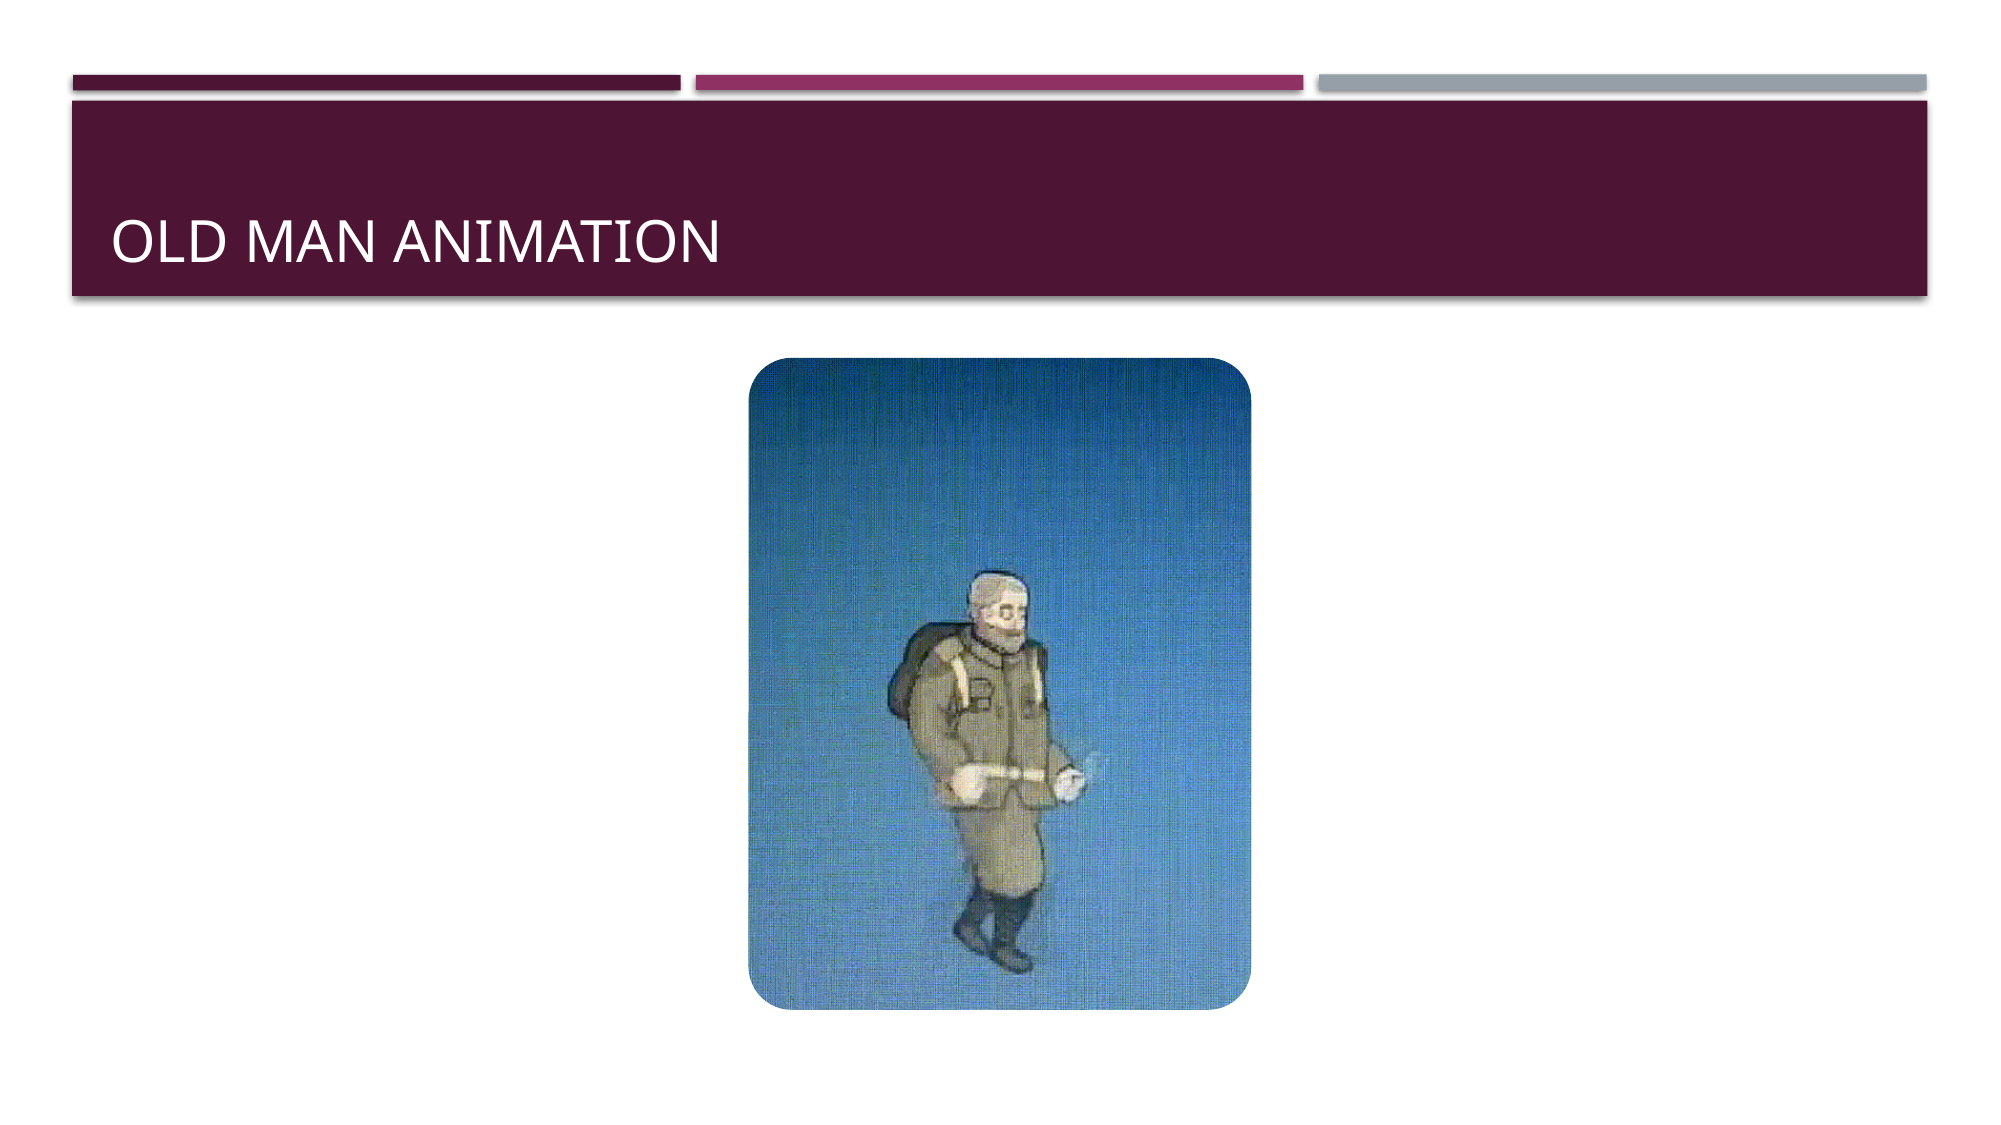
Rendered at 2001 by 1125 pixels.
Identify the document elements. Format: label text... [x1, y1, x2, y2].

title OLD MAN ANIMATION [95, 115, 1905, 282]
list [747, 357, 1252, 1011]
